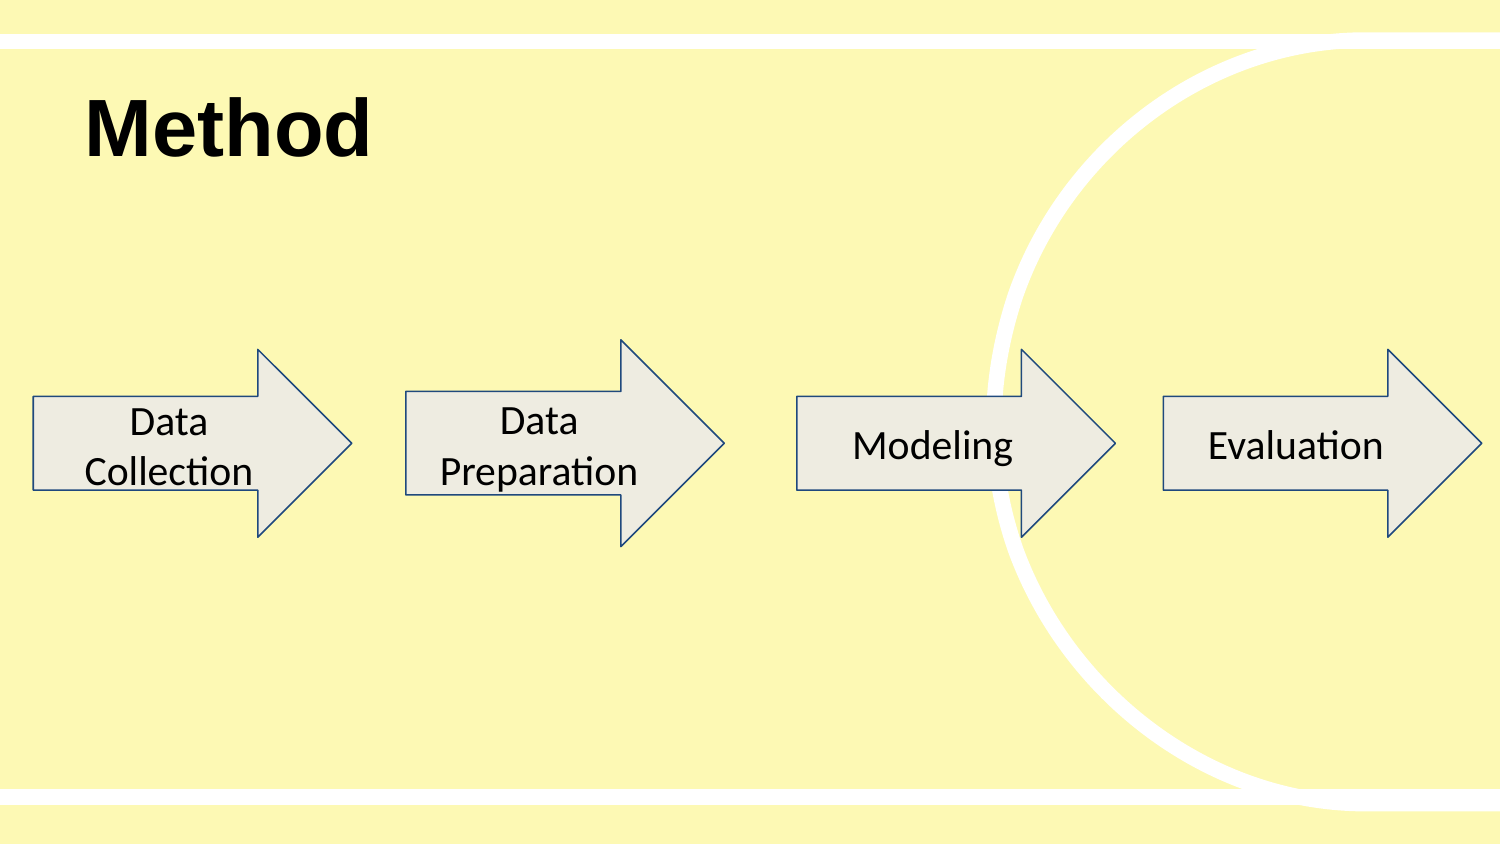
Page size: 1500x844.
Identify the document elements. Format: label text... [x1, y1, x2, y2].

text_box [907, 126, 1500, 718]
text_box Modeling [796, 396, 902, 491]
text_box Method [84, 49, 1097, 173]
text_box Data Collection [33, 349, 352, 538]
text_box Data Preparation [405, 339, 725, 547]
